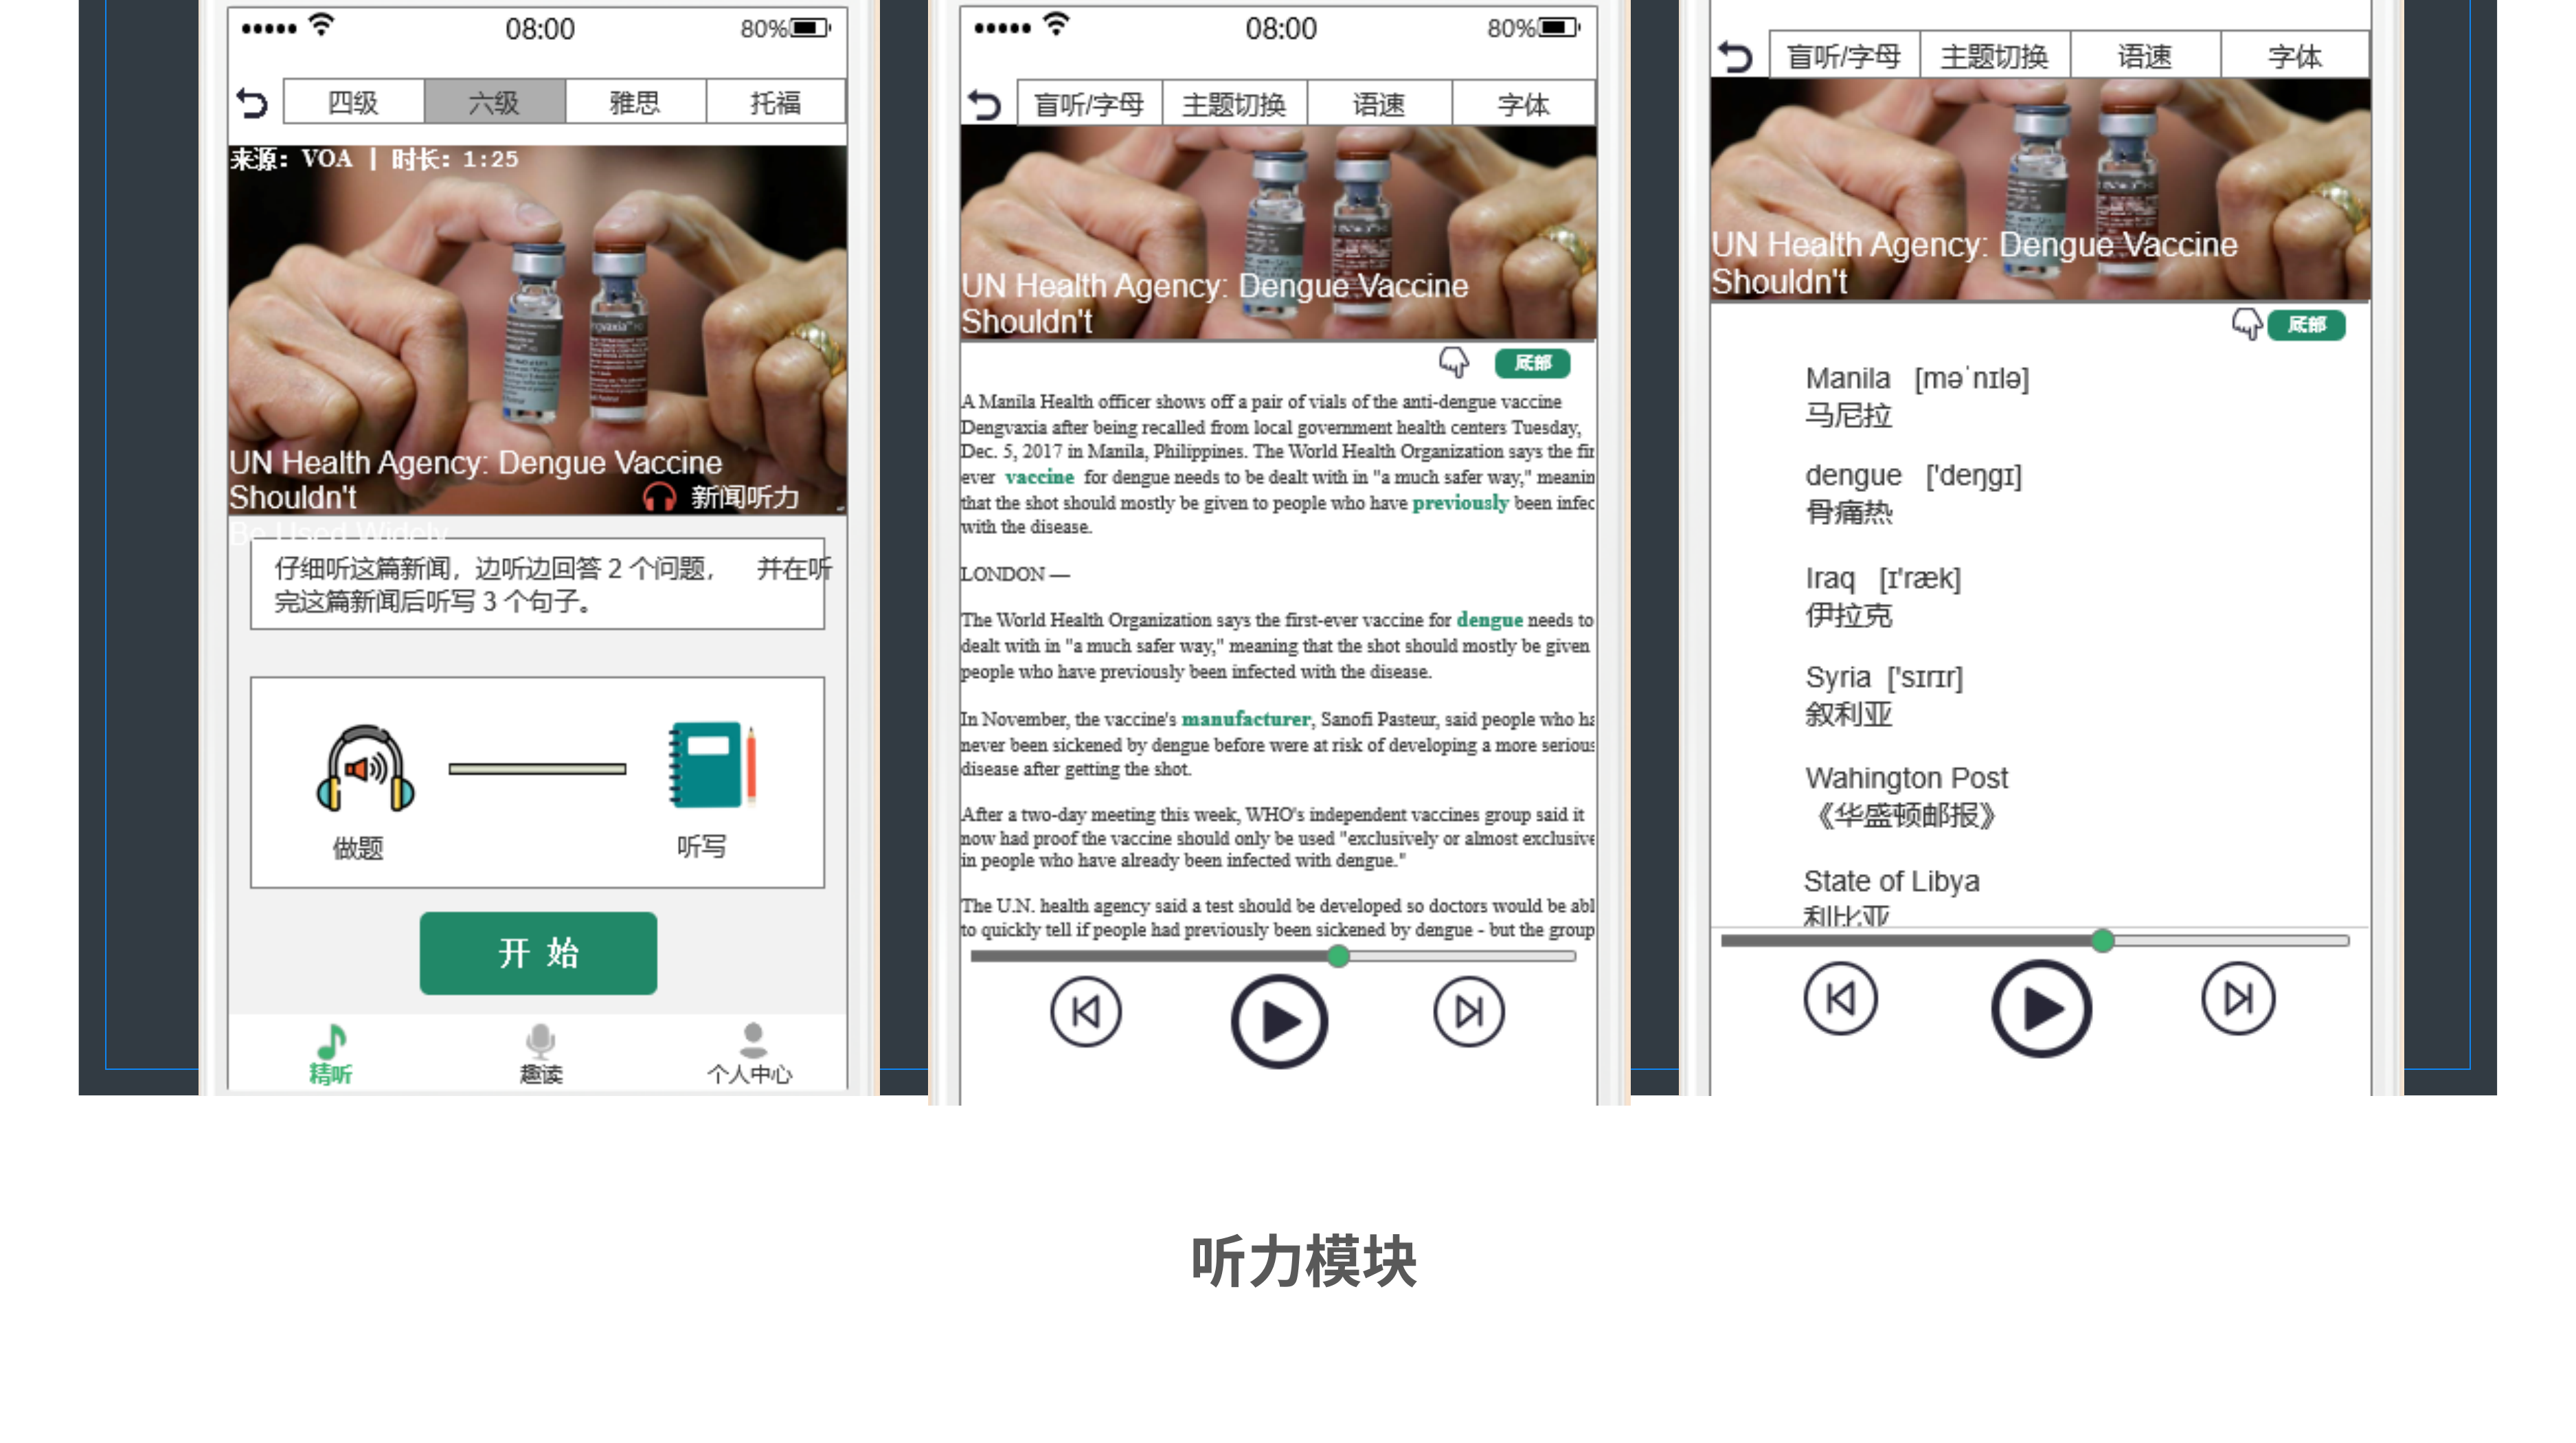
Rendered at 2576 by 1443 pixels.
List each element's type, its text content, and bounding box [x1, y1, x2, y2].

picture [1679, 0, 2404, 1096]
text_box [78, 0, 199, 1096]
text_box [880, 1070, 928, 1096]
text_box [1631, 1070, 1679, 1096]
text_box [105, 0, 199, 1070]
picture [199, 0, 880, 1096]
picture [928, 0, 1631, 1106]
text_box [2404, 0, 2471, 1070]
text_box 听力模块 [1179, 1185, 1430, 1299]
text_box [2404, 0, 2498, 1096]
text_box [1631, 0, 1679, 1070]
text_box [880, 0, 928, 1070]
